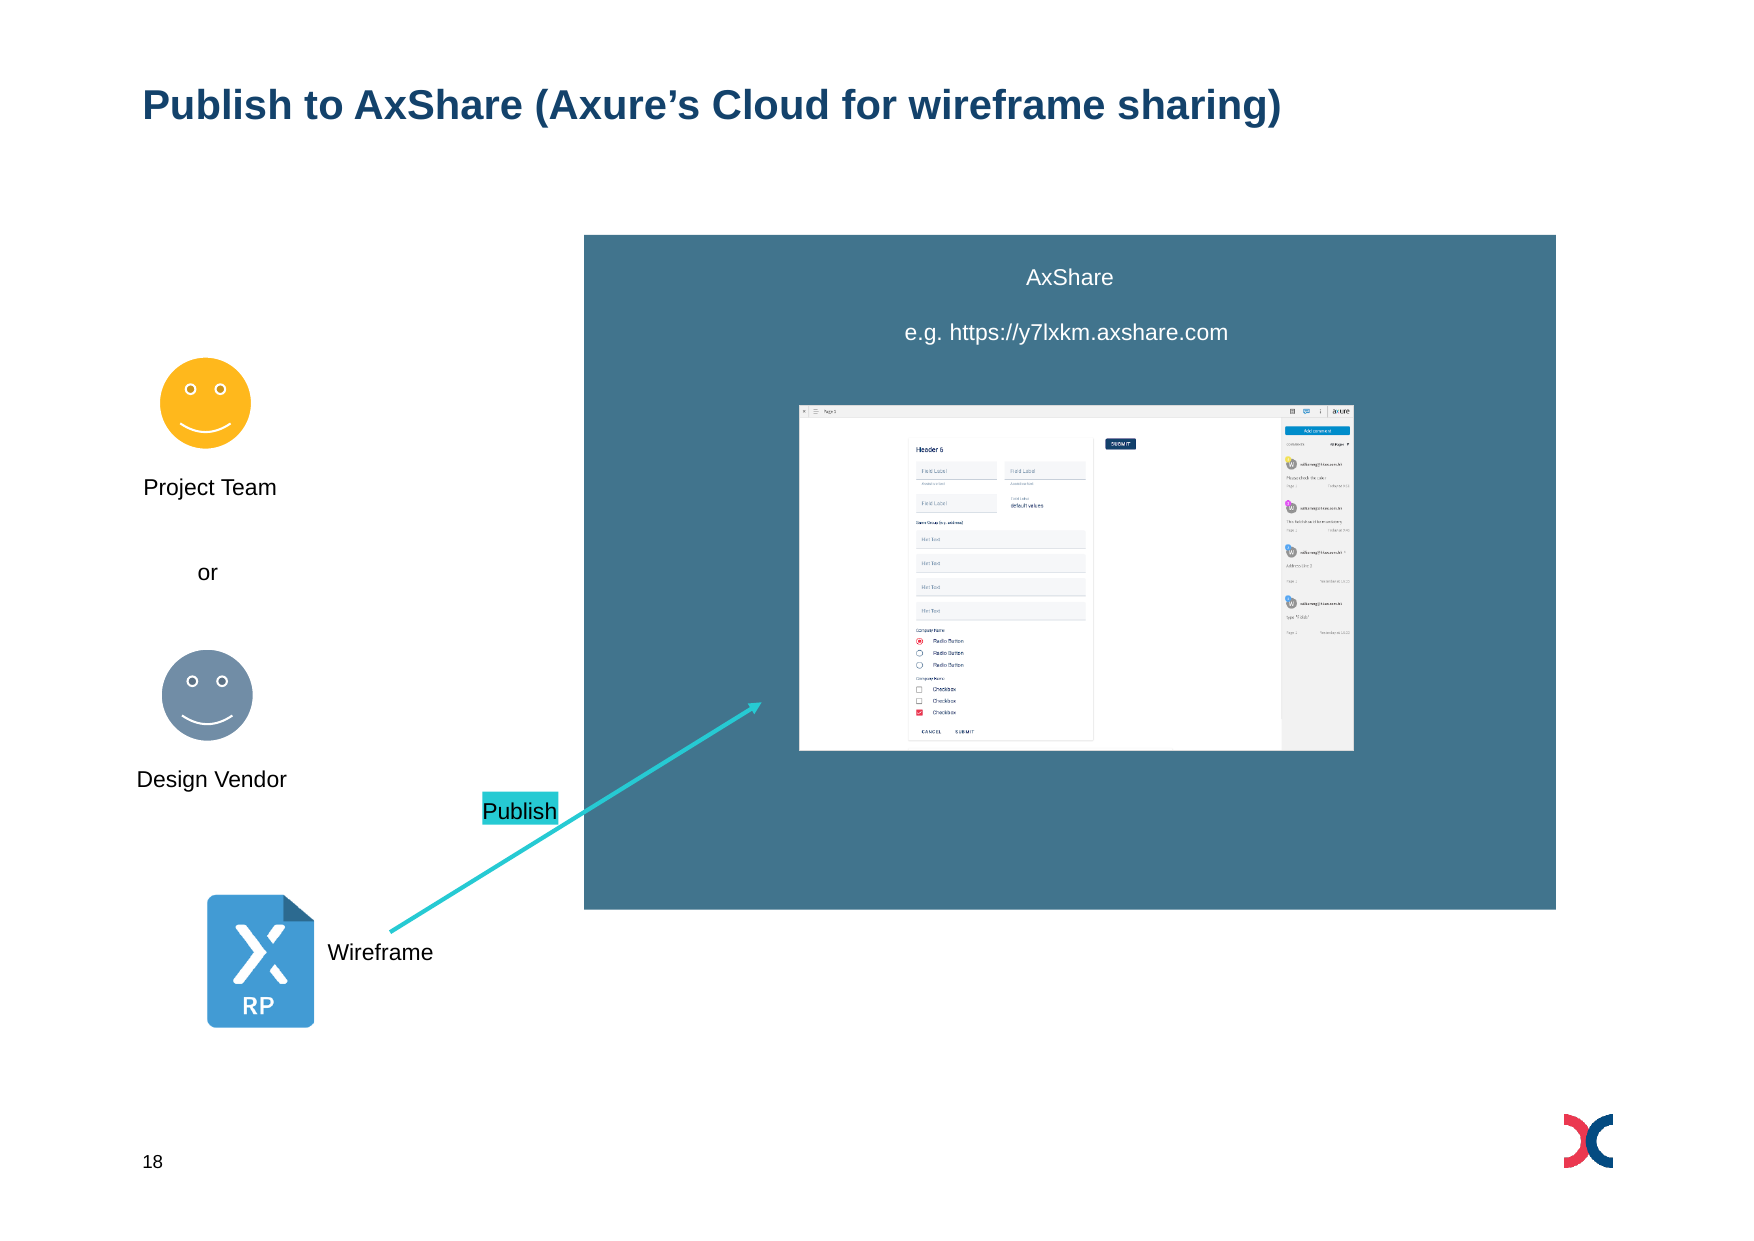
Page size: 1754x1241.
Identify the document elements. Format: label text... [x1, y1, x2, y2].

text_box AxShare e.g. https://y7lxkm.axshare.com [584, 234, 1556, 910]
title Publish to AxShare (Axure’s Cloud for wireframe sharing) [142, 72, 1676, 208]
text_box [160, 648, 264, 792]
text_box or [197, 552, 348, 592]
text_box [158, 356, 262, 500]
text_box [389, 701, 762, 933]
slide_number 18 [142, 1140, 245, 1172]
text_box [206, 894, 453, 1029]
picture [1564, 1114, 1613, 1168]
picture [798, 405, 1354, 751]
